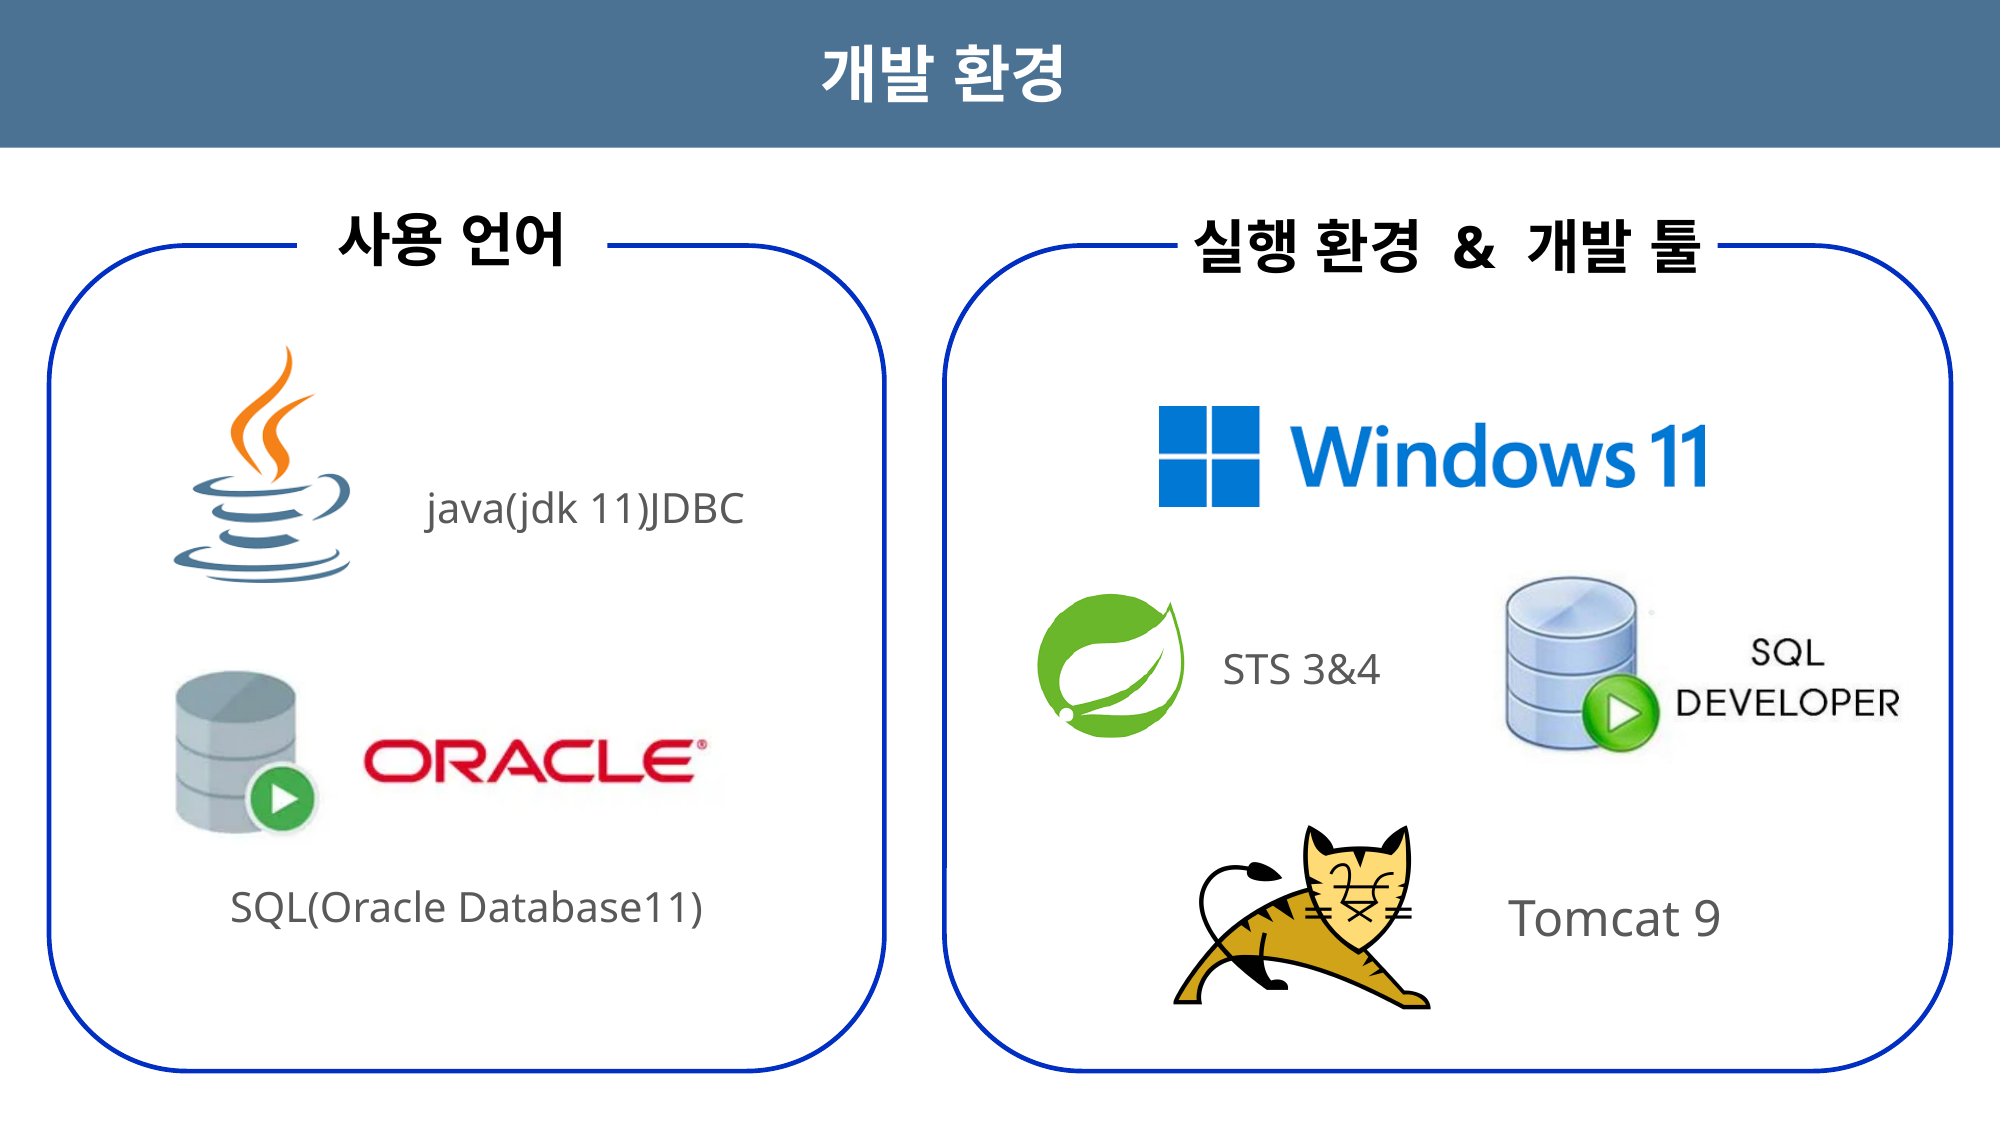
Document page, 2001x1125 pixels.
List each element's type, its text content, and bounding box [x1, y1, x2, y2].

picture [980, 581, 1241, 753]
text_box [47, 244, 886, 1073]
text_box java(jdk 11)JDBC [400, 474, 761, 539]
text_box 사용 언어 [297, 196, 608, 281]
text_box 개발 환경 [805, 27, 1083, 118]
picture [1172, 824, 1432, 1010]
text_box 실행 환경 & 개발 툴 [1177, 202, 1718, 288]
text_box [943, 244, 1952, 1073]
picture [144, 345, 383, 583]
picture [1476, 570, 1911, 764]
picture [143, 635, 732, 873]
text_box STS 3&4 [1241, 635, 1396, 701]
text_box SQL(Oracle Database11) [214, 873, 719, 939]
picture [1159, 406, 1705, 507]
text_box Tomcat 9 [1493, 879, 1737, 955]
text_box [0, 0, 2000, 149]
